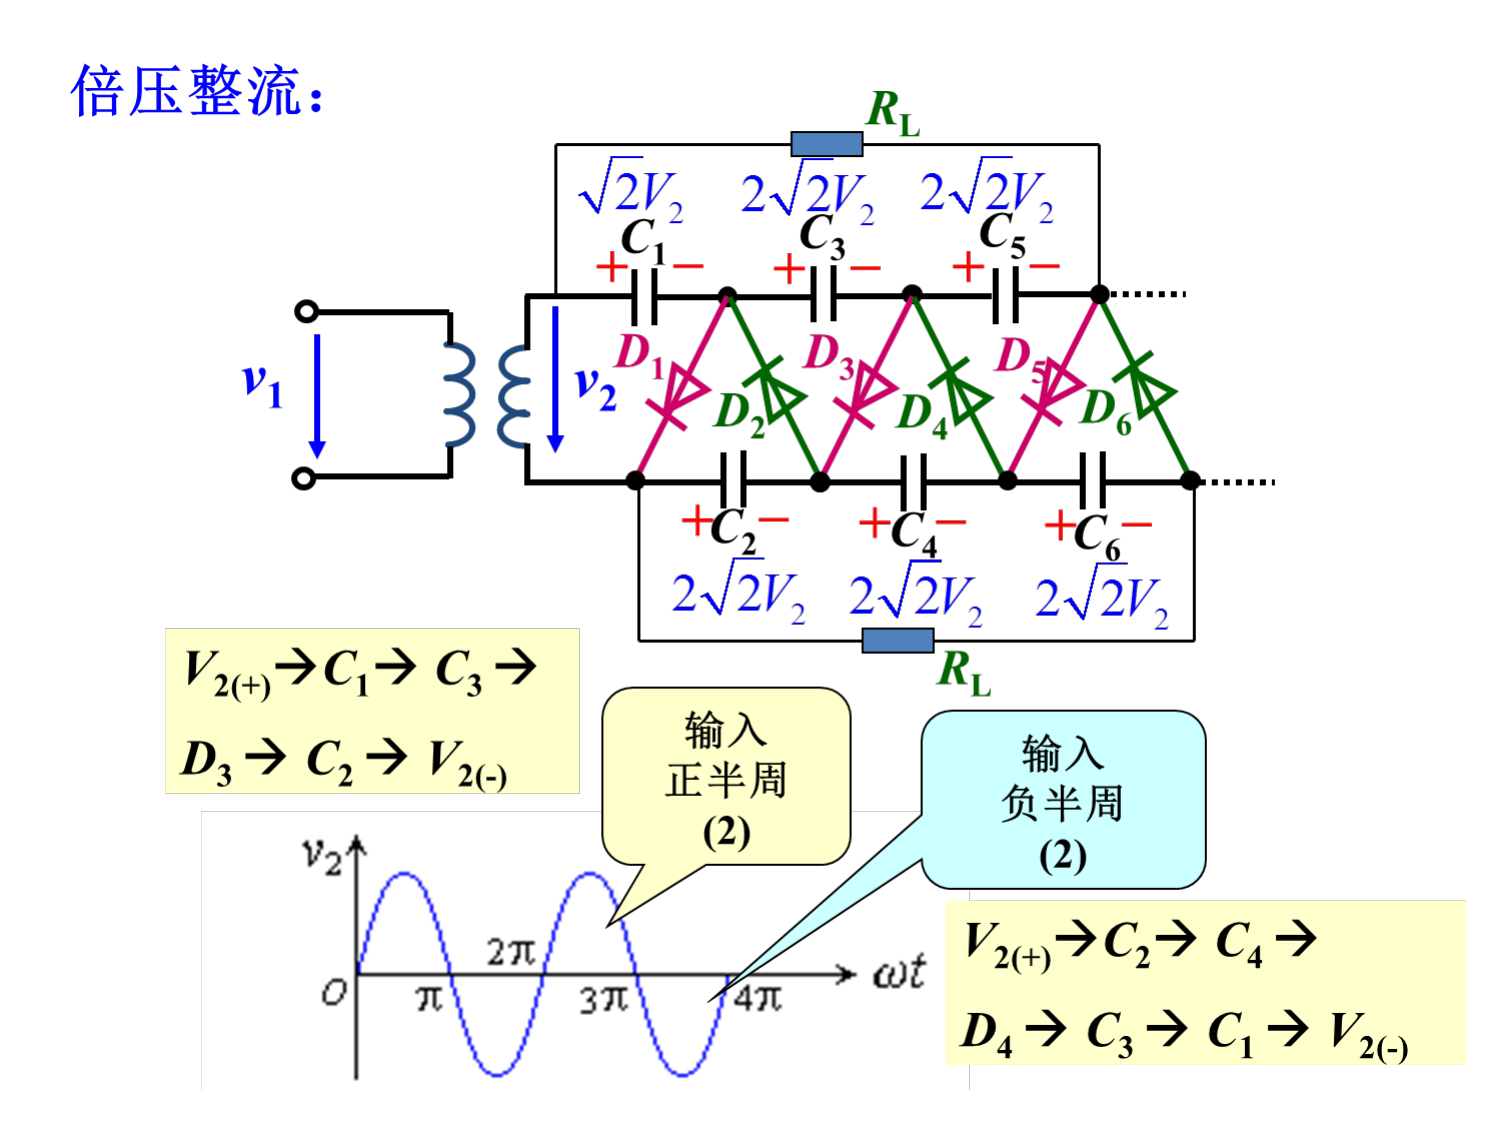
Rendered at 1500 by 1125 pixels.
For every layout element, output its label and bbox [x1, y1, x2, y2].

picture [33, 34, 1467, 1091]
